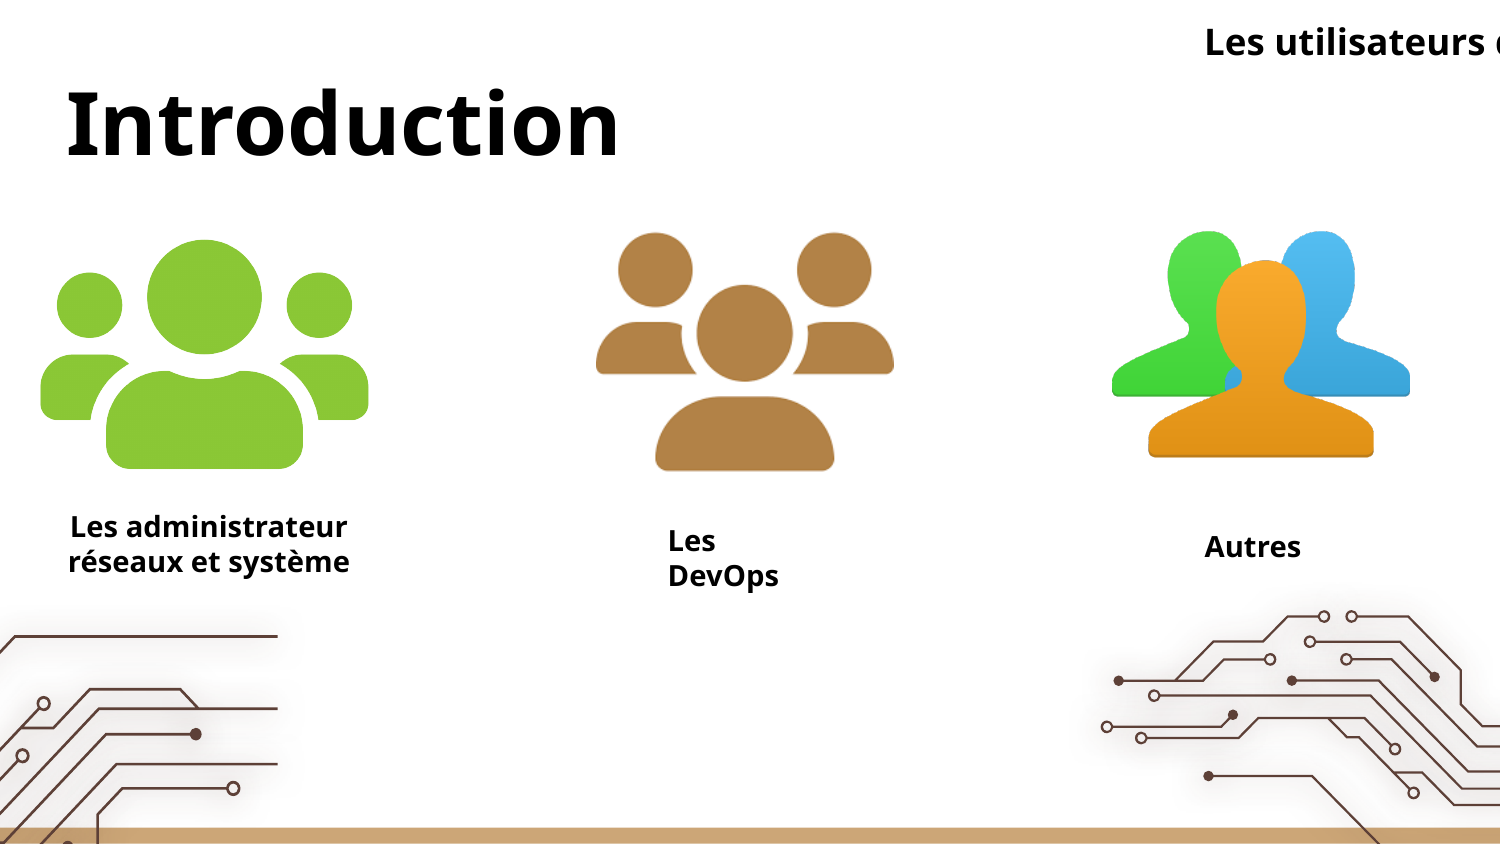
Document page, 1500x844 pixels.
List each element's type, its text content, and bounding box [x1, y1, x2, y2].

text_box Les DevOps [652, 514, 848, 600]
text_box [277, 729, 1231, 809]
picture [596, 203, 894, 501]
picture [1112, 195, 1410, 493]
picture [32, 175, 378, 522]
text_box Autres [1189, 521, 1231, 571]
title Introduction [51, 51, 1449, 189]
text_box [1236, 473, 1482, 844]
list Les utilisateurs de Git [1100, 0, 1500, 80]
text_box Les administrateur réseaux et système [132, 522, 382, 586]
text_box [0, 484, 128, 844]
